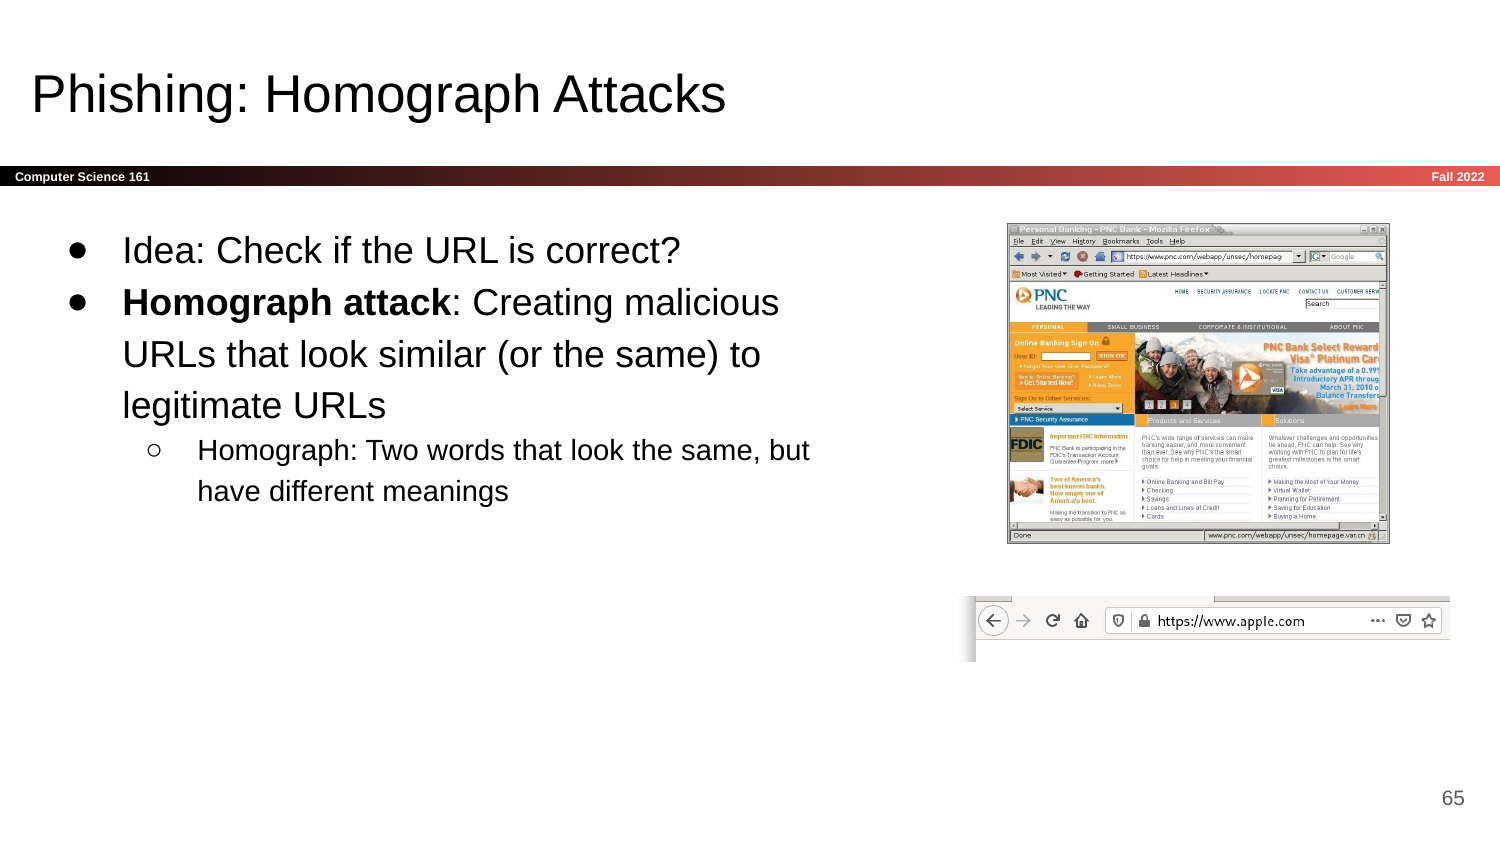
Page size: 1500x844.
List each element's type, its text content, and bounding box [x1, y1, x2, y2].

title Phishing: Homograph Attacks [16, 44, 1415, 139]
picture [1007, 223, 1391, 545]
slide_number ‹#› [1389, 764, 1480, 830]
list Idea: Check if the URL is correct? Homograph attack: Creating malicious URLs that look similar (or the same) to legitimate URLs Homograph: Two words that look the same, but have different meanings [32, 204, 877, 823]
picture [946, 596, 1451, 662]
